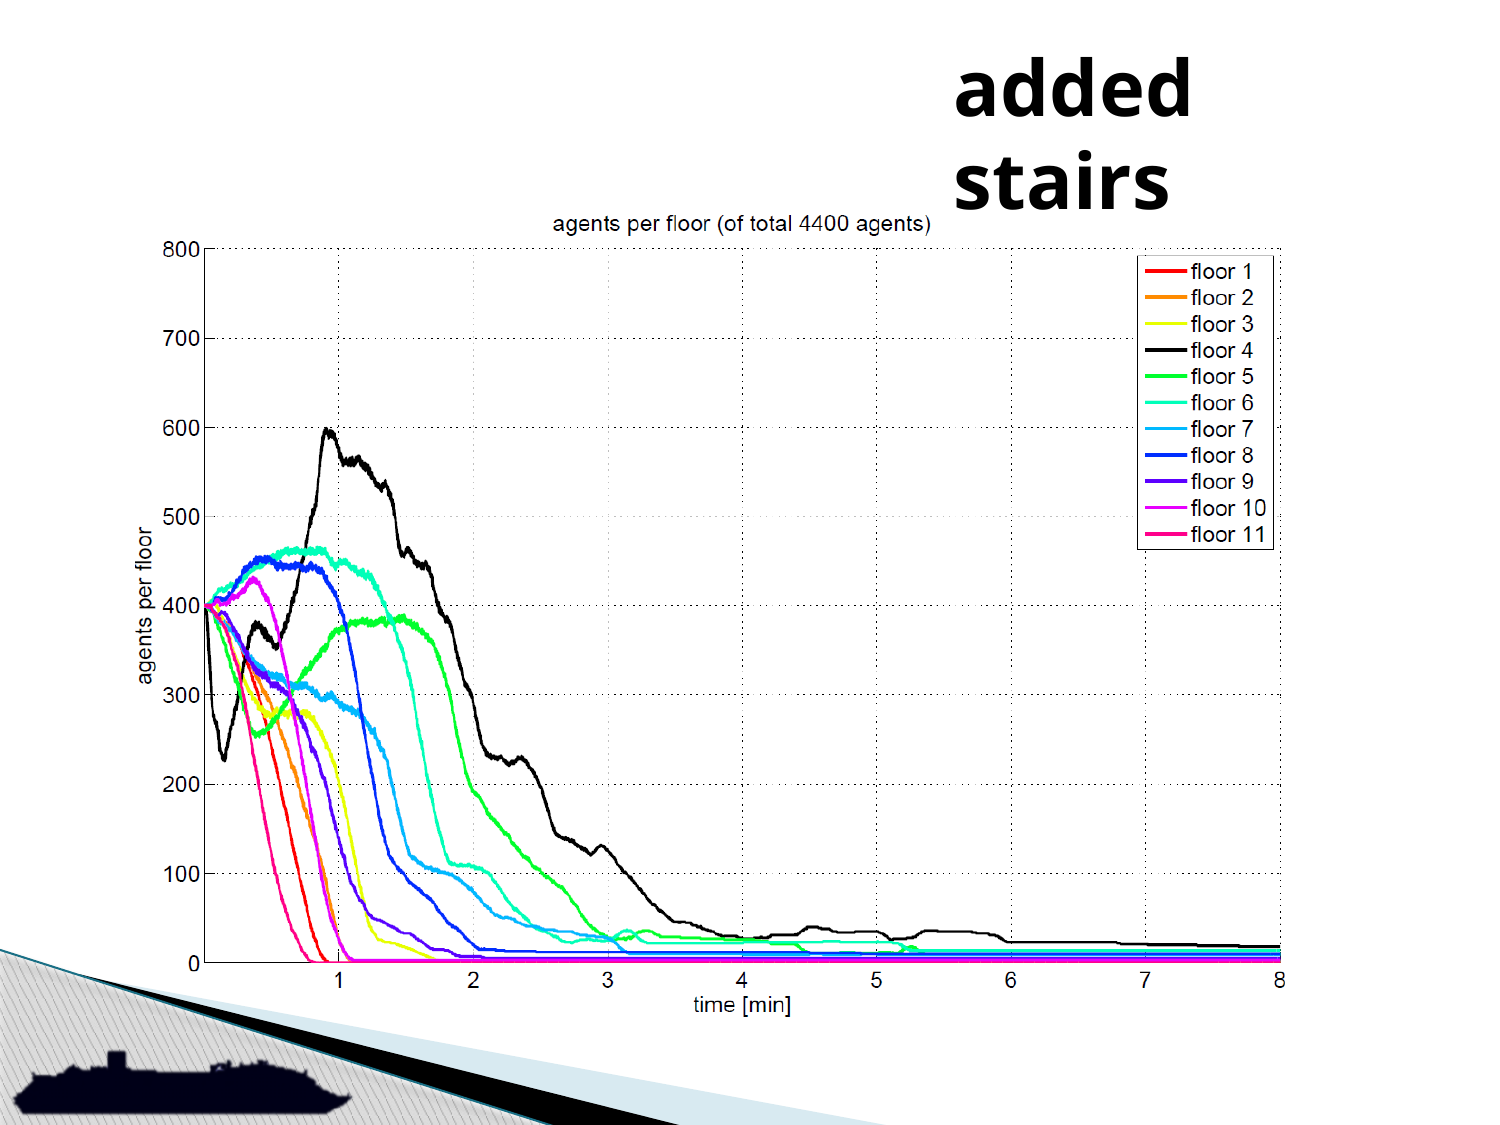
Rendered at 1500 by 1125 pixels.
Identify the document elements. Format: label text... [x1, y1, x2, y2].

title added stairs [938, 30, 1425, 233]
picture [4, 1024, 365, 1125]
picture [135, 207, 1294, 1021]
